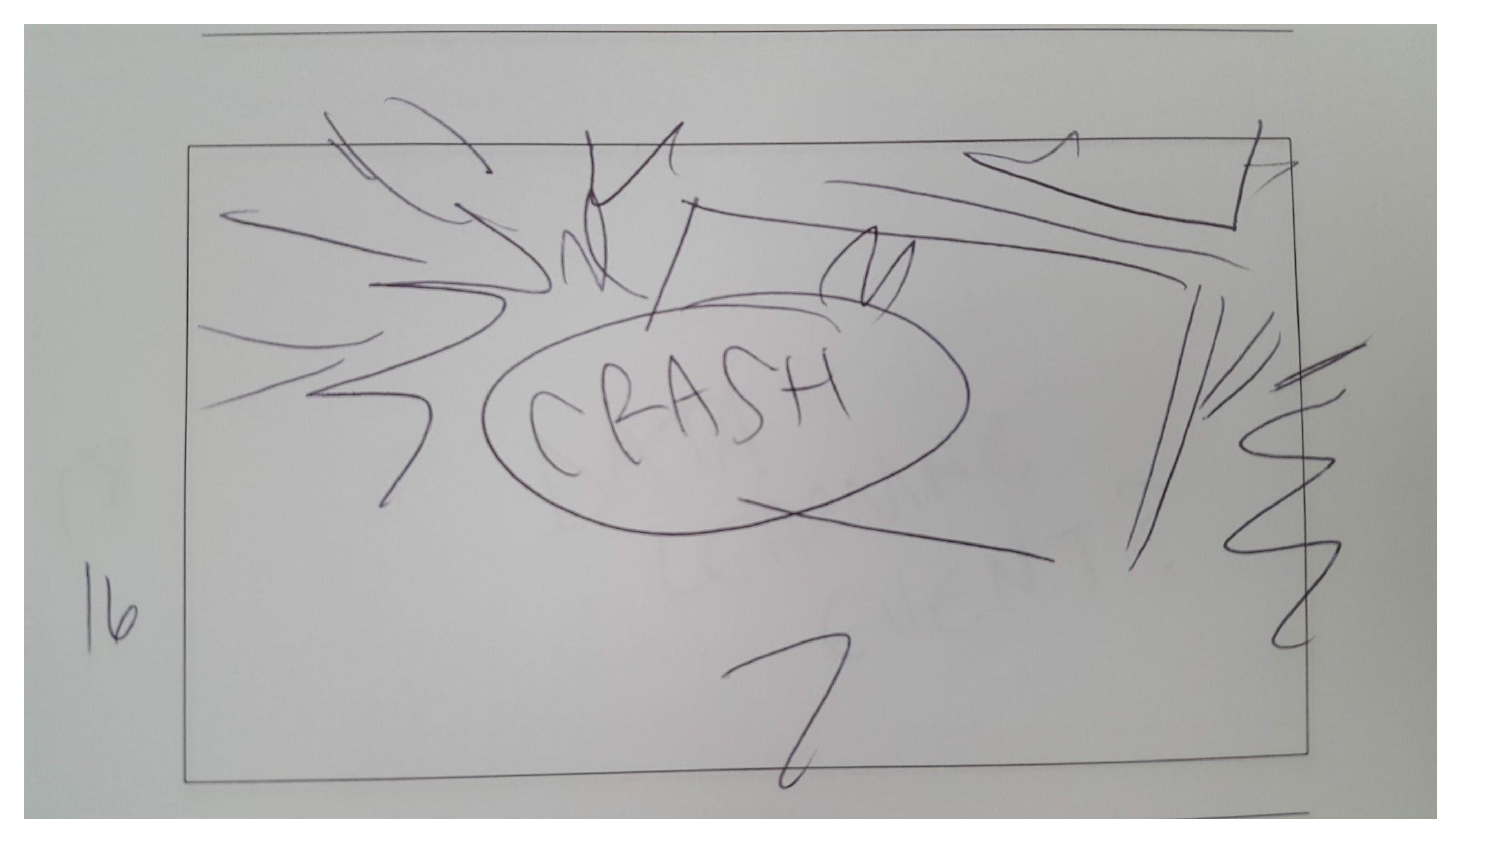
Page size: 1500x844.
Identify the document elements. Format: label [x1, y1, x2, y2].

picture [24, 24, 1437, 819]
